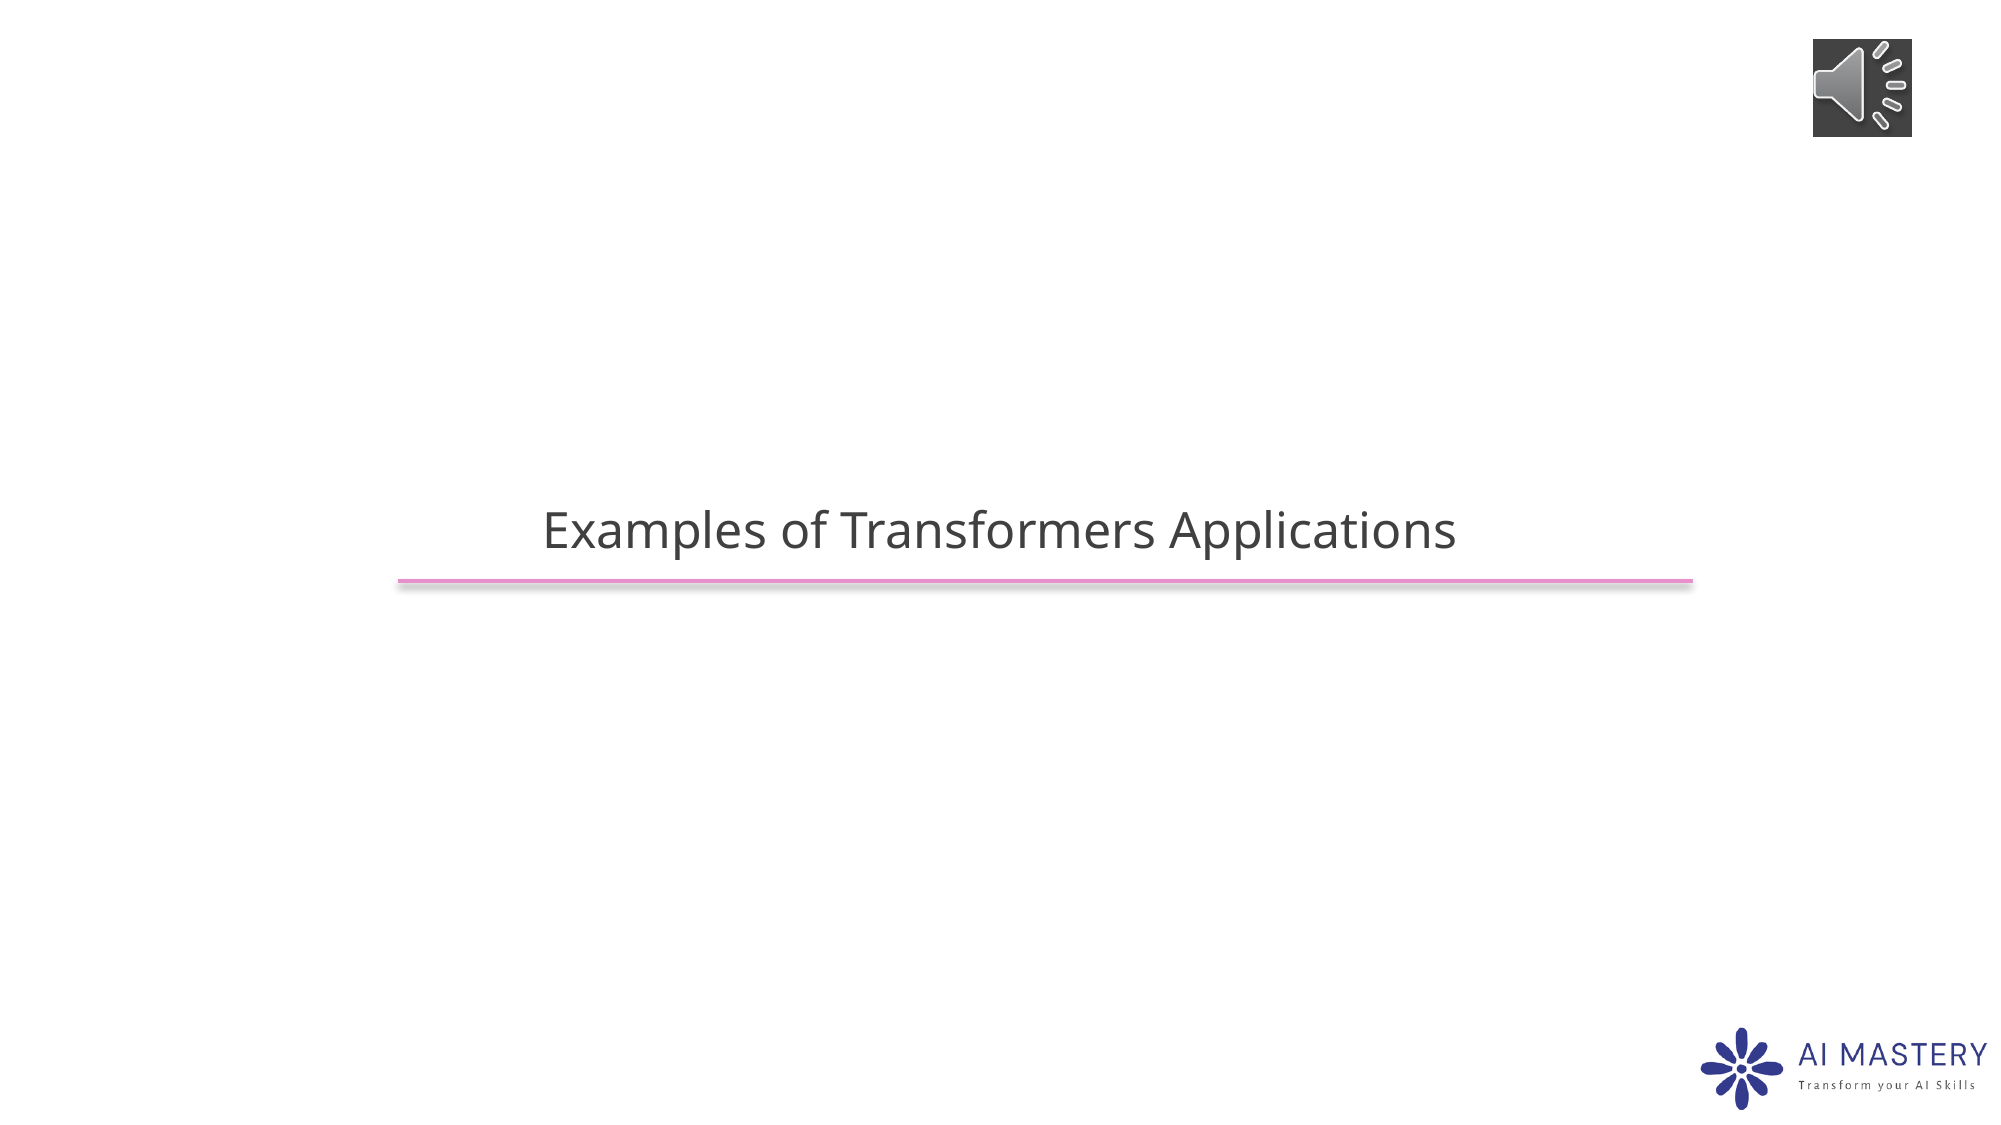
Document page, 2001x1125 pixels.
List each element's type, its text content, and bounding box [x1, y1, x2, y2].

picture [1812, 37, 1913, 138]
picture [1687, 1013, 2000, 1125]
title Examples of Transformers Applications [137, 425, 1863, 640]
